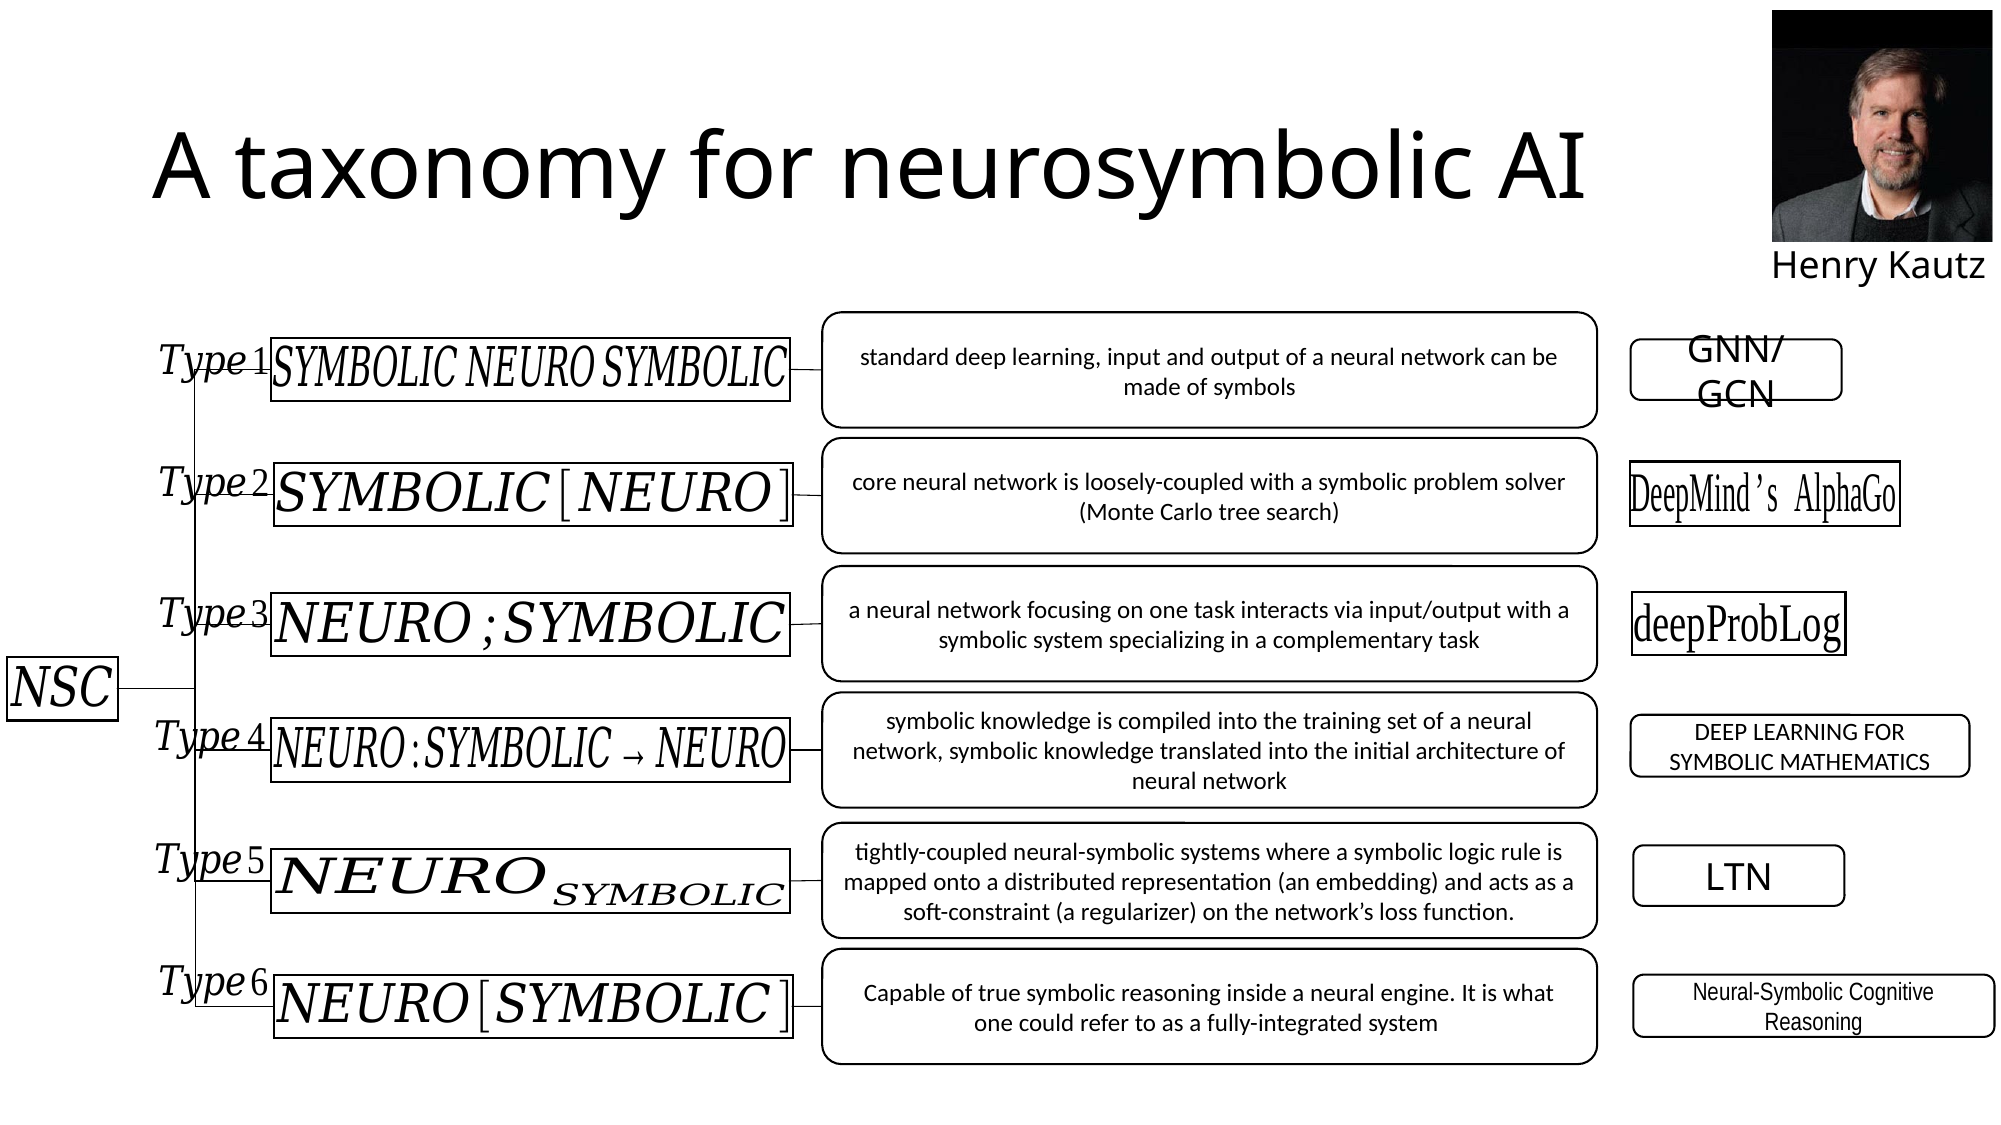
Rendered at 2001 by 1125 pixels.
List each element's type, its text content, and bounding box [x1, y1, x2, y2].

text_box Henry Kautz [1756, 234, 2000, 294]
text_box standard deep learning, input and output of a neural network can be made of symbols [821, 311, 1599, 429]
text_box core neural network is loosely-coupled with a symbolic problem solver (Monte Carlo tree search) [821, 436, 1599, 555]
text_box LTN [1632, 844, 1846, 907]
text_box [116, 688, 275, 1007]
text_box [116, 624, 273, 688]
text_box Capable of true symbolic reasoning inside a neural engine. It is what one could refer to as a fully-integrated system [821, 947, 1599, 1066]
text_box Neural-Symbolic Cognitive Reasoning [1632, 973, 1996, 1038]
text_box symbolic knowledge is compiled into the training set of a neural network, symbolic knowledge translated into the initial architecture of neural network [821, 691, 1599, 809]
picture [1772, 10, 1993, 242]
text_box GNN/GCN [1629, 338, 1843, 401]
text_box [116, 494, 275, 688]
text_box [116, 369, 273, 494]
text_box DEEP LEARNING FOR SYMBOLIC MATHEMATICS [1629, 713, 1971, 778]
text_box tightly-coupled neural-symbolic systems where a symbolic logic rule is mapped onto a distributed representation (an embedding) and acts as a soft-constraint (a regularizer) on the network’s loss function. [821, 821, 1599, 940]
title A taxonomy for neurosymbolic AI [137, 59, 1772, 278]
text_box a neural network focusing on one task interacts via input/output with a symbolic system specializing in a complementary task [821, 564, 1599, 683]
